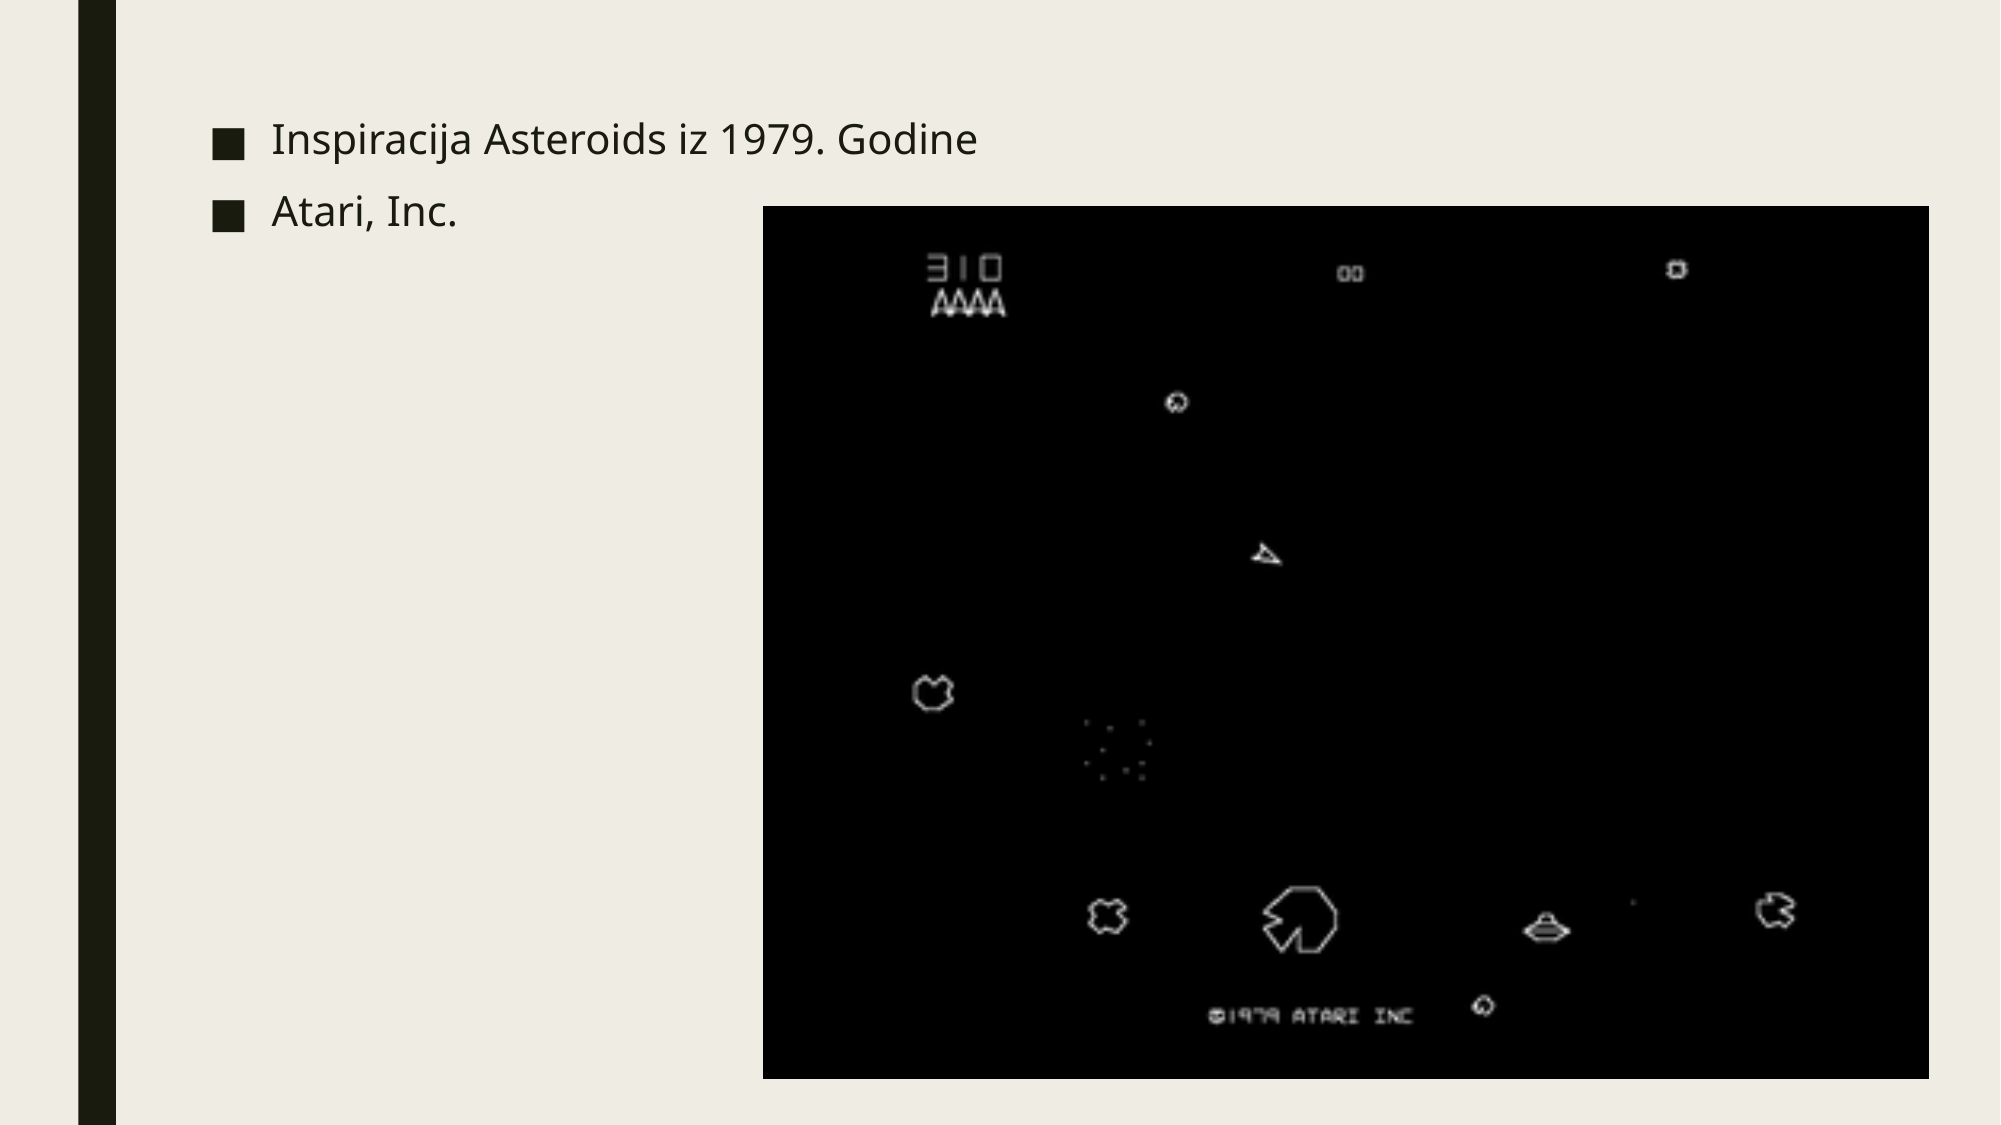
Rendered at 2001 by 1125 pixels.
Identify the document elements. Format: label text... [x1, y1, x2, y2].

list Inspiracija Asteroids iz 1979. Godine Atari, Inc. [193, 109, 1769, 697]
picture [763, 206, 1929, 1080]
